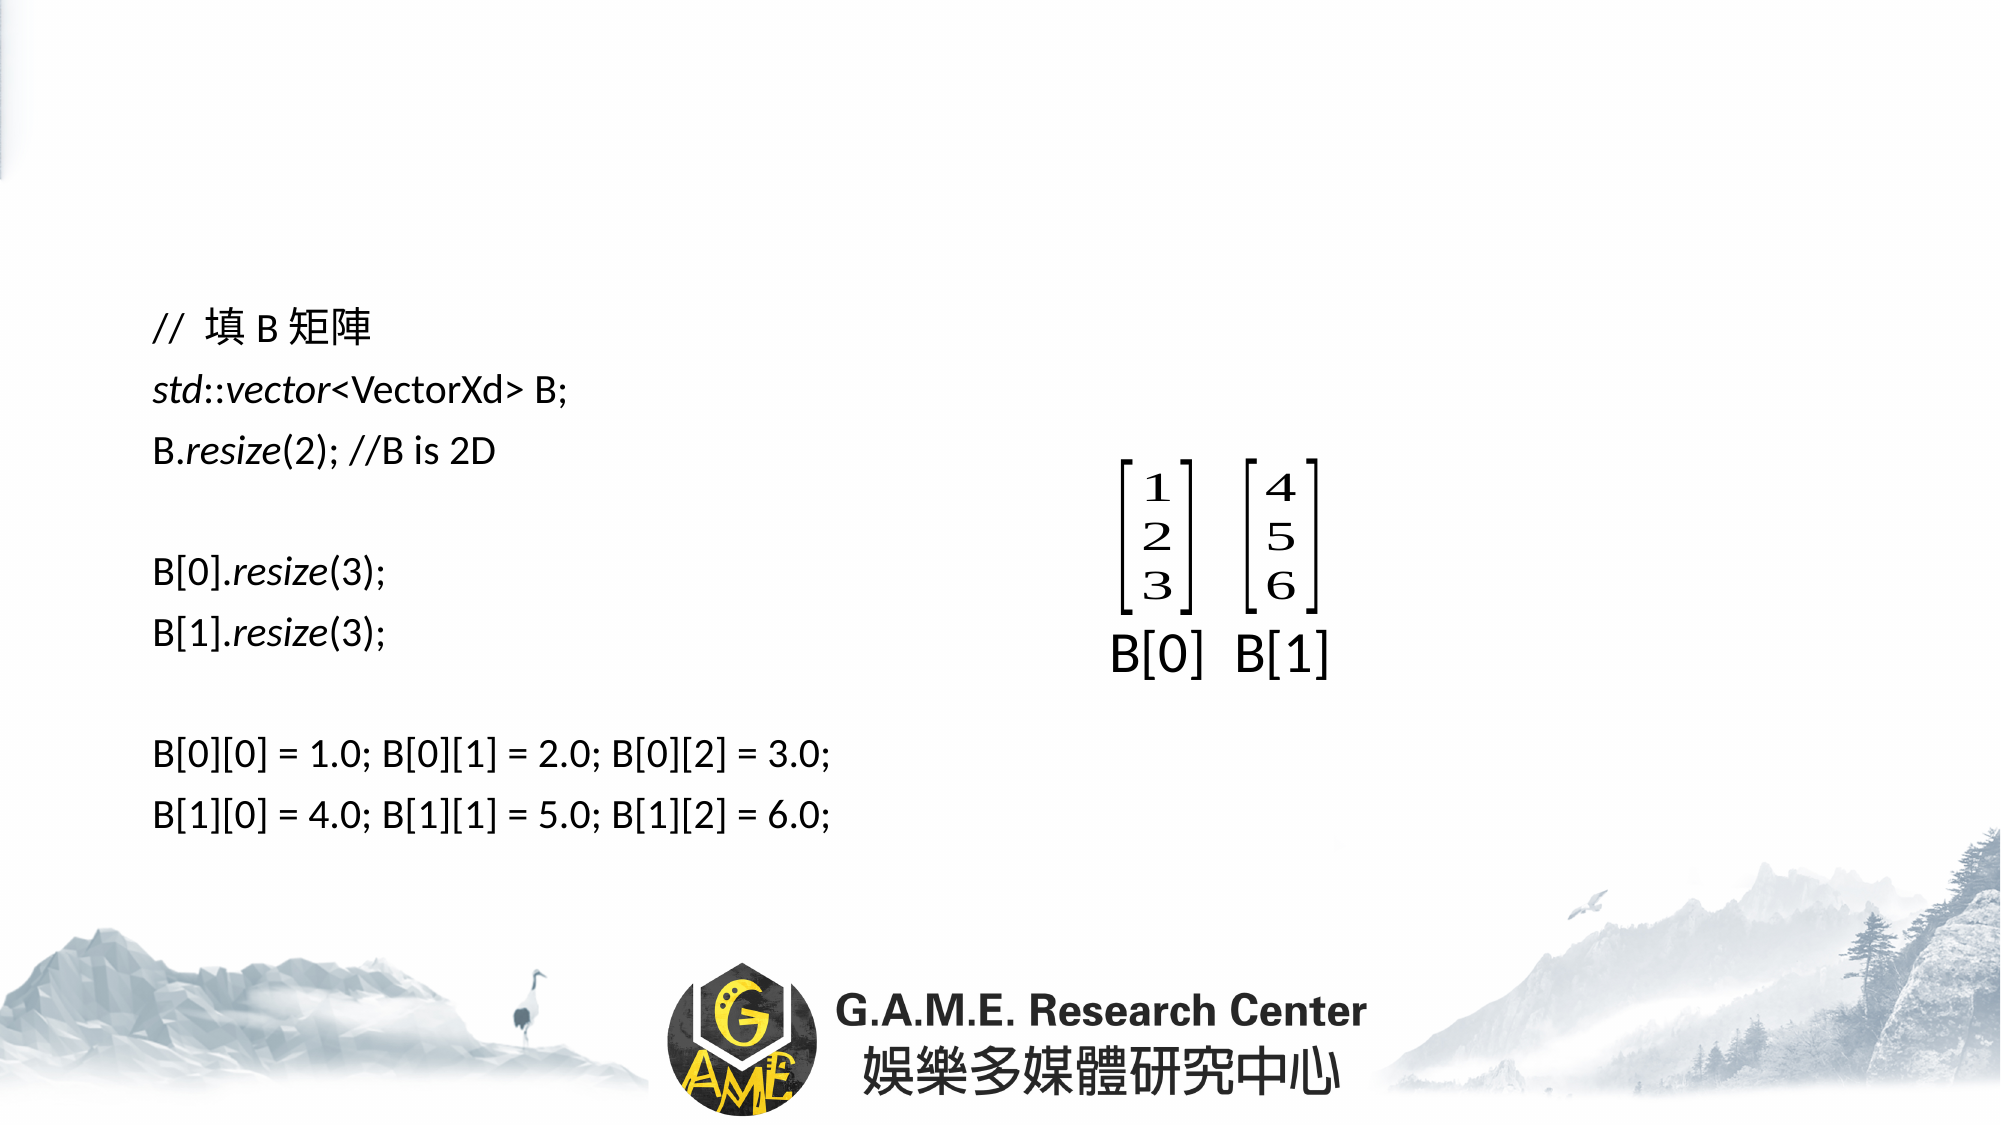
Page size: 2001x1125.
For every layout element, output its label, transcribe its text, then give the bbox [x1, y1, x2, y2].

text_box B[1] [1219, 606, 1346, 692]
list // 填B矩陣 std::vector<VectorXd> B; B.resize(2); //B is 2D B[0].resize(3); B[1].resize(3); B[0][0] = 1.0; B[0][1] = 2.0; B[0][2] = 3.0; B[1][0] = 4.0; B[1][1] = 5.0; B[1][2] = 6.0; [137, 299, 1863, 1014]
text_box B[0] [1094, 606, 1219, 692]
picture [0, 0, 2001, 1125]
